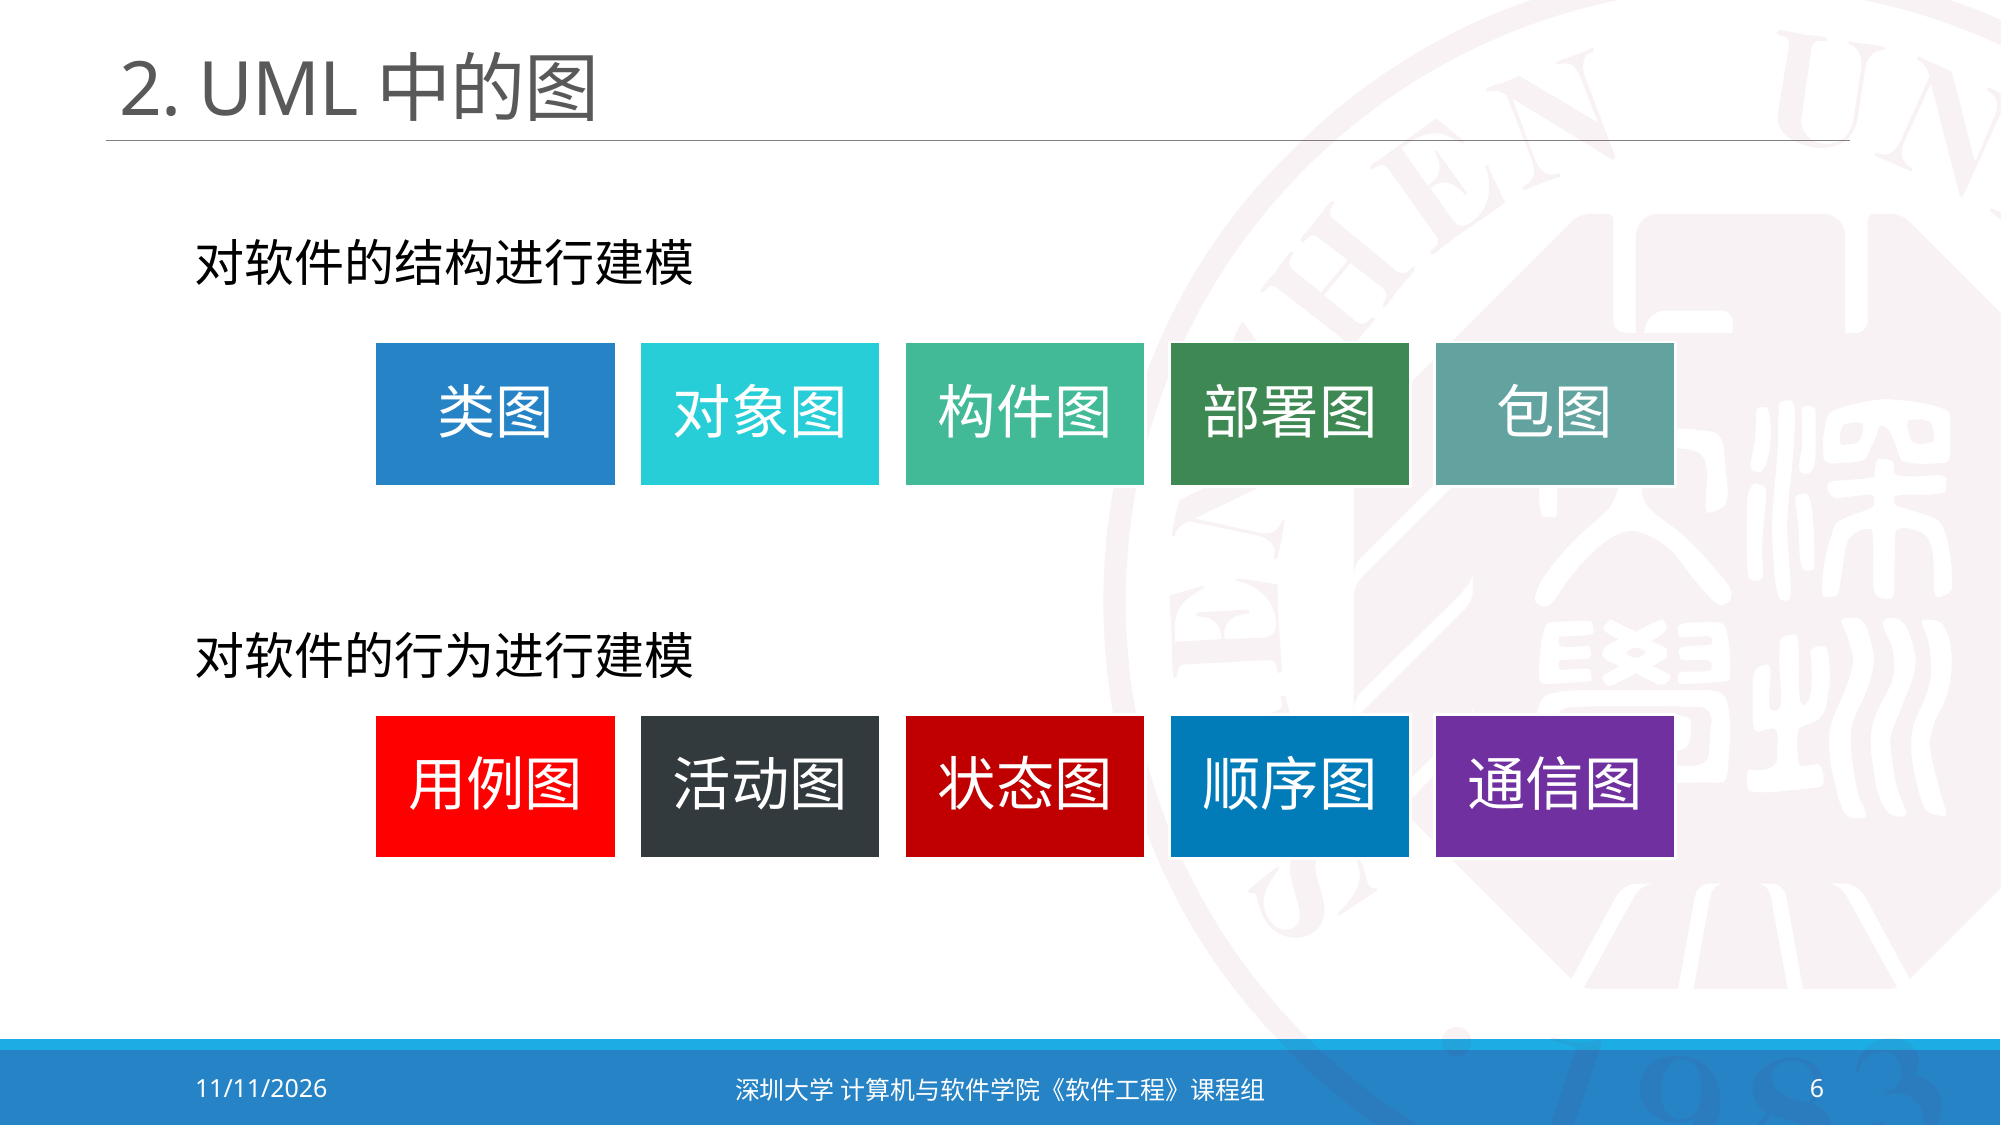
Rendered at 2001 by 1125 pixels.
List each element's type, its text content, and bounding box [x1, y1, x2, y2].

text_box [374, 692, 1677, 881]
title 2. UML中的图 [104, 0, 1856, 139]
text_box 对软件的结构进行建模 [179, 224, 718, 299]
slide_number 6 [1624, 1059, 1840, 1120]
text_box 对软件的行为进行建模 [179, 617, 718, 692]
footer 深圳大学 计算机与软件学院《软件工程》课程组 [604, 1059, 1396, 1120]
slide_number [180, 1059, 586, 1120]
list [374, 311, 1677, 518]
